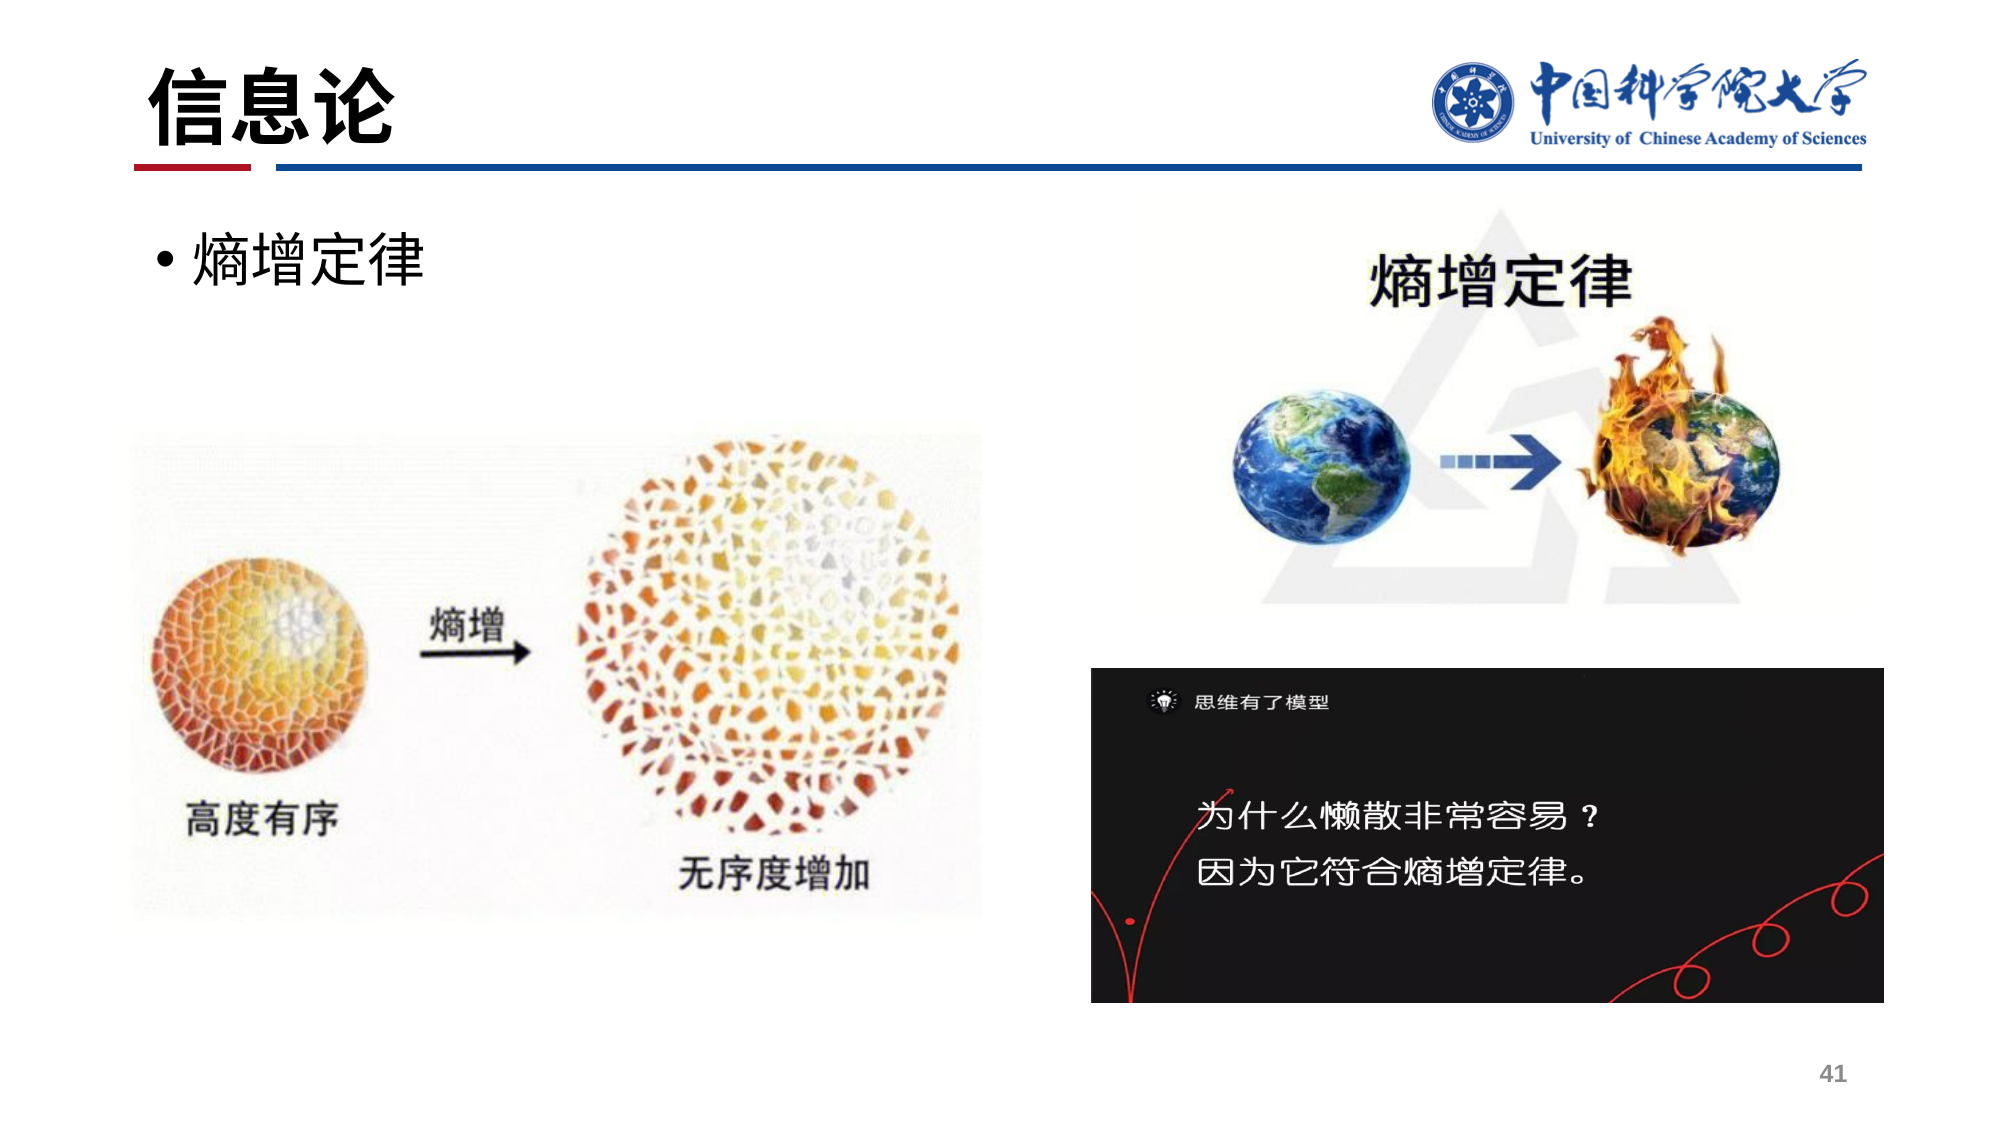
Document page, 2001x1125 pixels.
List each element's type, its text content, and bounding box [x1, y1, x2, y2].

slide_number 41 [1412, 1042, 1863, 1103]
picture [1469, 59, 1867, 148]
list 熵增定律 [140, 181, 1791, 1038]
picture [1091, 668, 1884, 1004]
picture [1131, 194, 1873, 618]
title 信息论 [130, 0, 1469, 163]
picture [118, 421, 982, 936]
